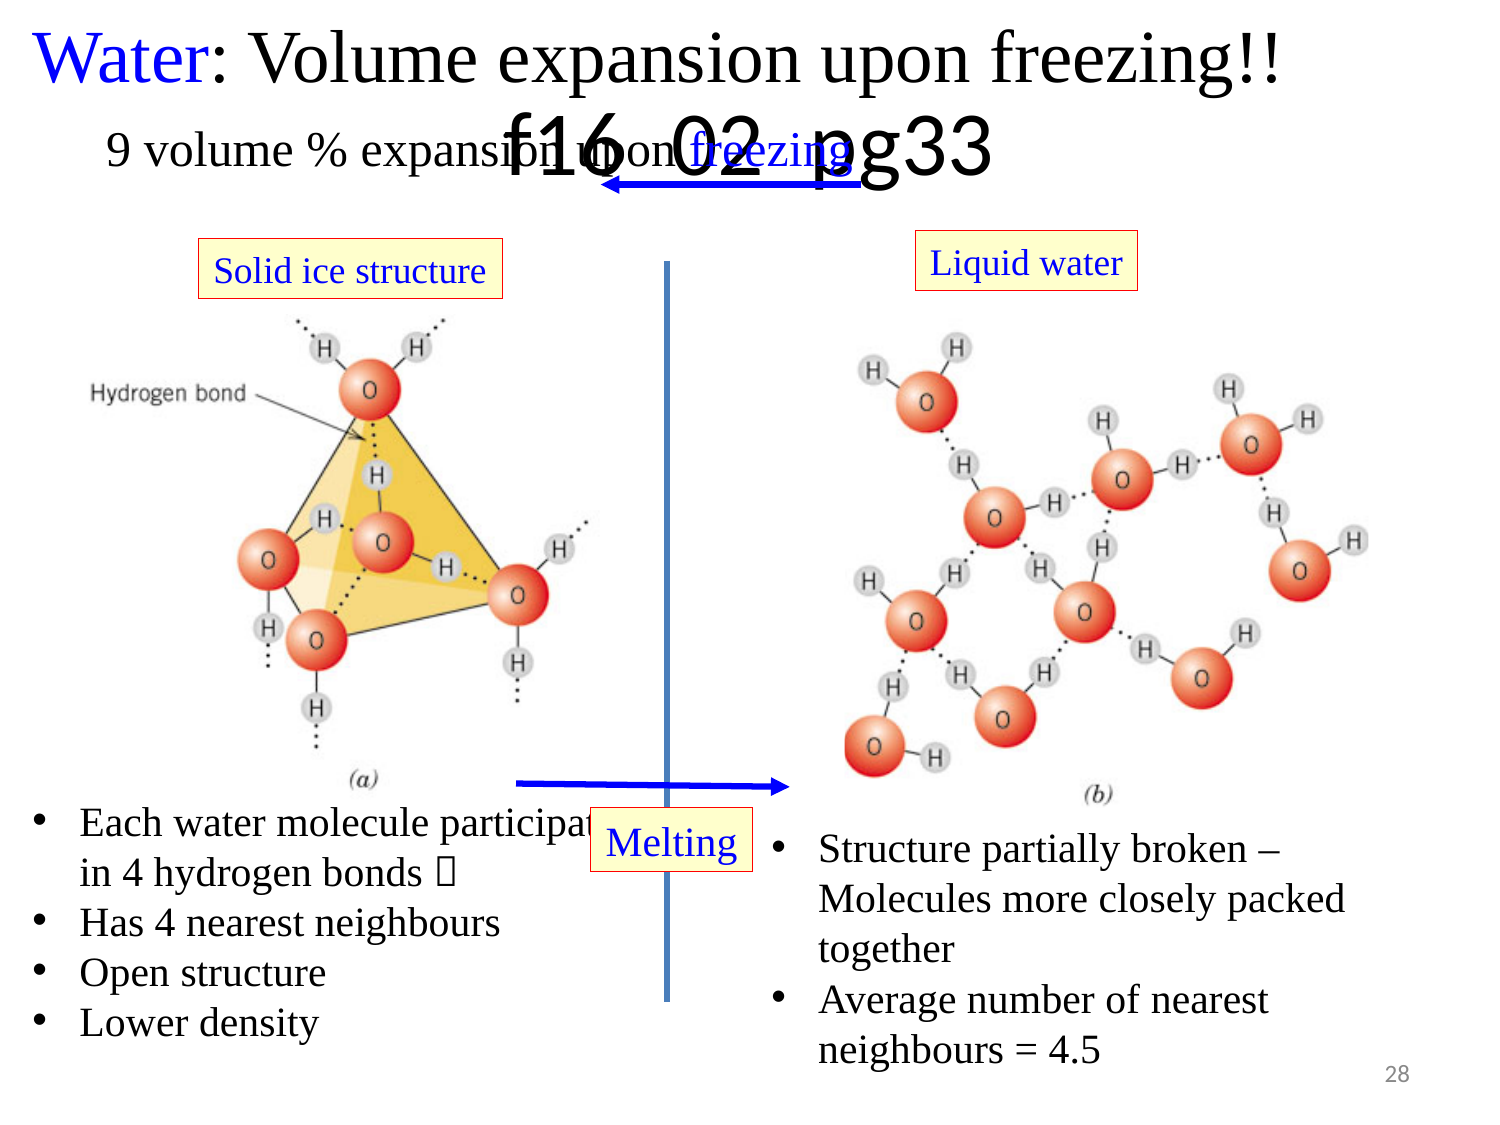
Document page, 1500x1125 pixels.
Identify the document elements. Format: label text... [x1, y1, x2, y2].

text_box Each water molecule participates in 4 hydrogen bonds  Has 4 nearest neighbours Open structure Lower density [17, 786, 655, 1052]
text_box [515, 783, 790, 788]
text_box 9 volume % expansion upon freezing [91, 108, 868, 184]
text_box Structure partially broken – Molecules more closely packed together Average number of nearest neighbours = 4.5 [756, 813, 1394, 1079]
text_box Water: Volume expansion upon freezing!! [17, 0, 1500, 105]
slide_number 28 [1074, 1042, 1425, 1103]
text_box Liquid water [915, 230, 1138, 289]
text_box Melting [590, 807, 662, 872]
text_box Melting [671, 807, 753, 872]
text_box Solid ice structure [198, 238, 503, 299]
picture [88, 314, 613, 835]
title f16_02_pg33 [75, 105, 1425, 233]
picture [844, 290, 1369, 808]
